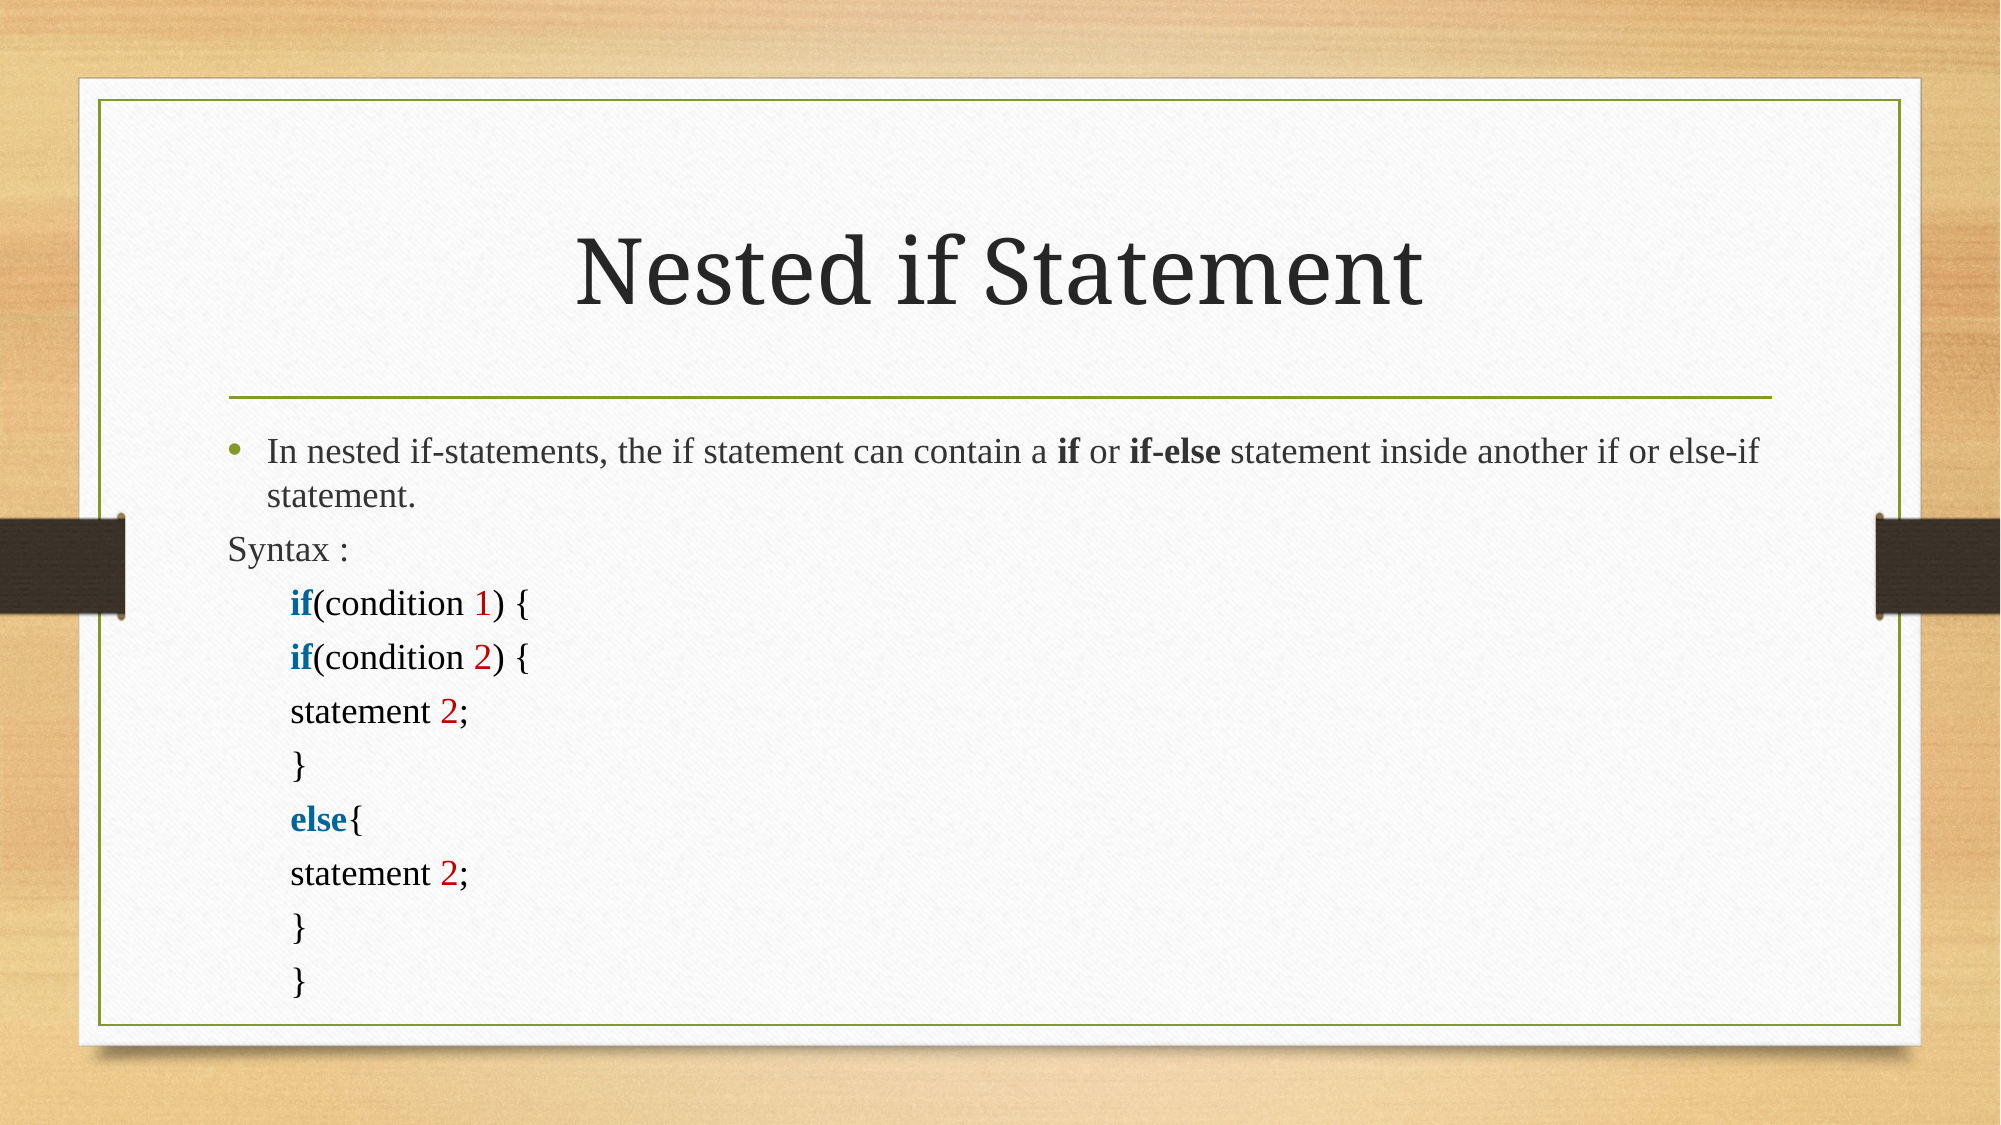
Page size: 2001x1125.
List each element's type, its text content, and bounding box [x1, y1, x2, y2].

list In nested if-statements, the if statement can contain a if or if-else statement inside another if or else-if statement. Syntax : if(condition 1) { if(condition 2) { statement 2; } else{ statement 2; } } [212, 419, 1814, 1026]
title Nested if Statement [212, 161, 1788, 375]
picture [0, 0, 2001, 1125]
